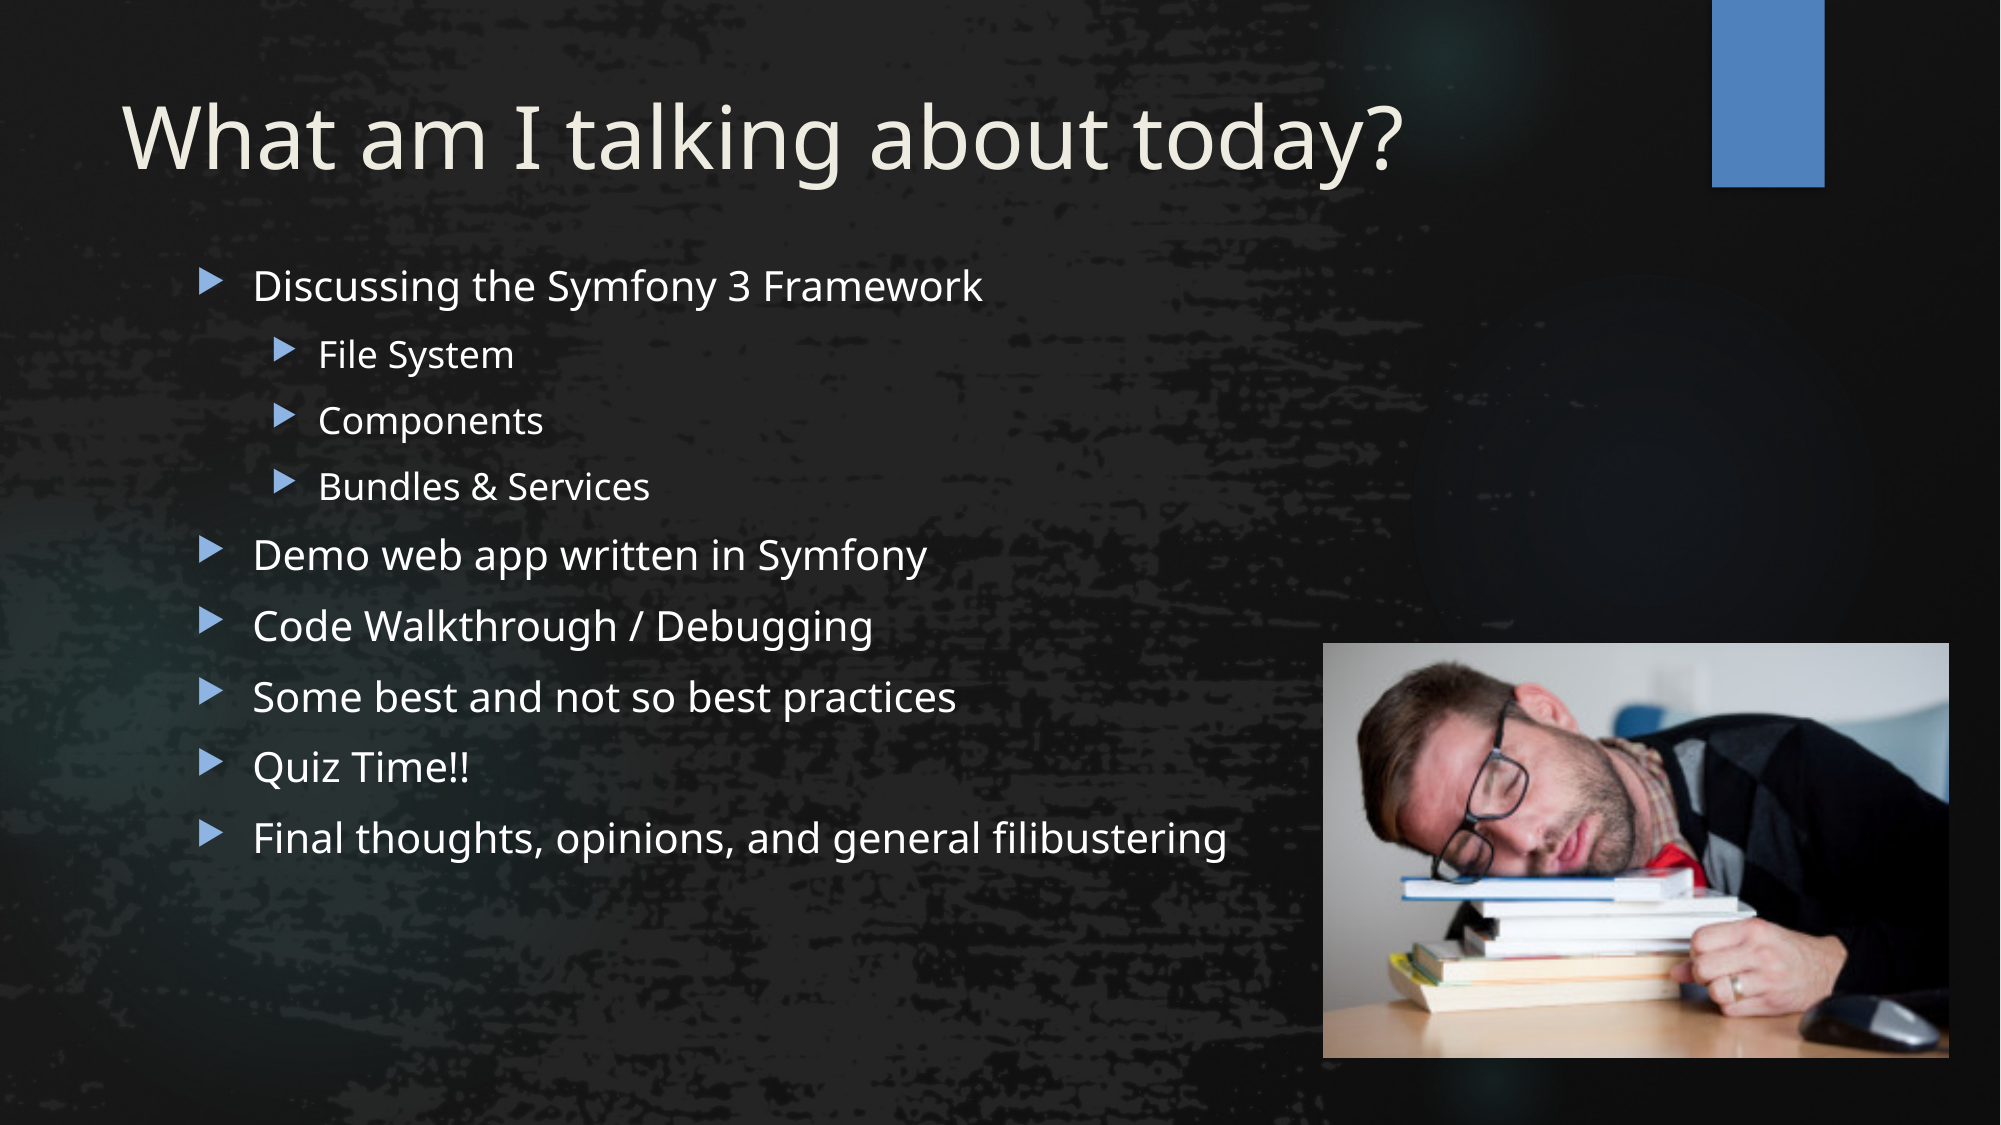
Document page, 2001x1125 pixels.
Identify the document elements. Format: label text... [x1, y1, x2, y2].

title What am I talking about today? [106, 74, 1649, 304]
list Discussing the Symfony 3 Framework File System Components Bundles & Services Demo web app written in Symfony Code Walkthrough / Debugging Some best and not so best practices Quiz Time!! Final thoughts, opinions, and general filibustering [181, 252, 1649, 1025]
picture [0, 0, 2001, 1125]
